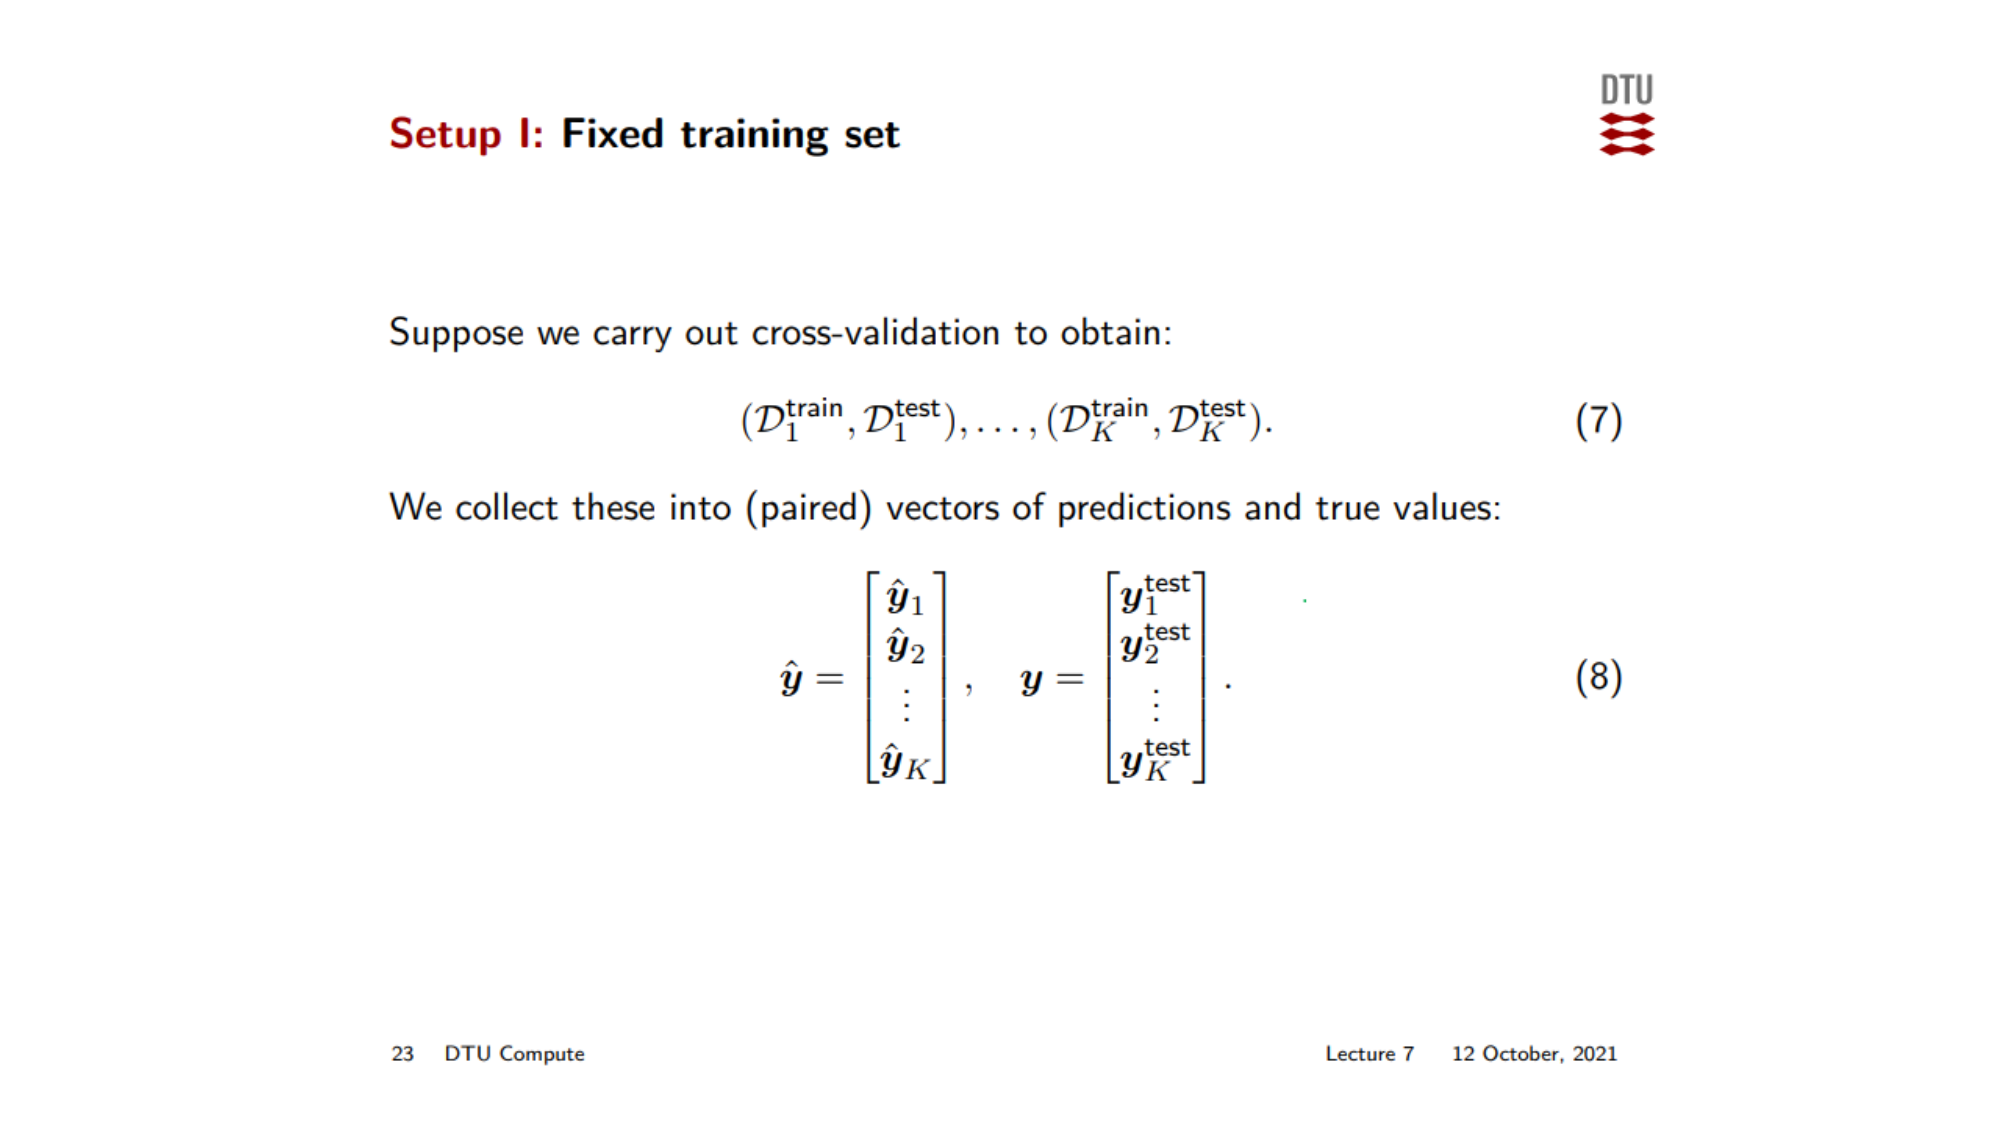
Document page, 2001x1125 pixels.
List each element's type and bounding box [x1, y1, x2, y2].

picture [320, 35, 1680, 1090]
